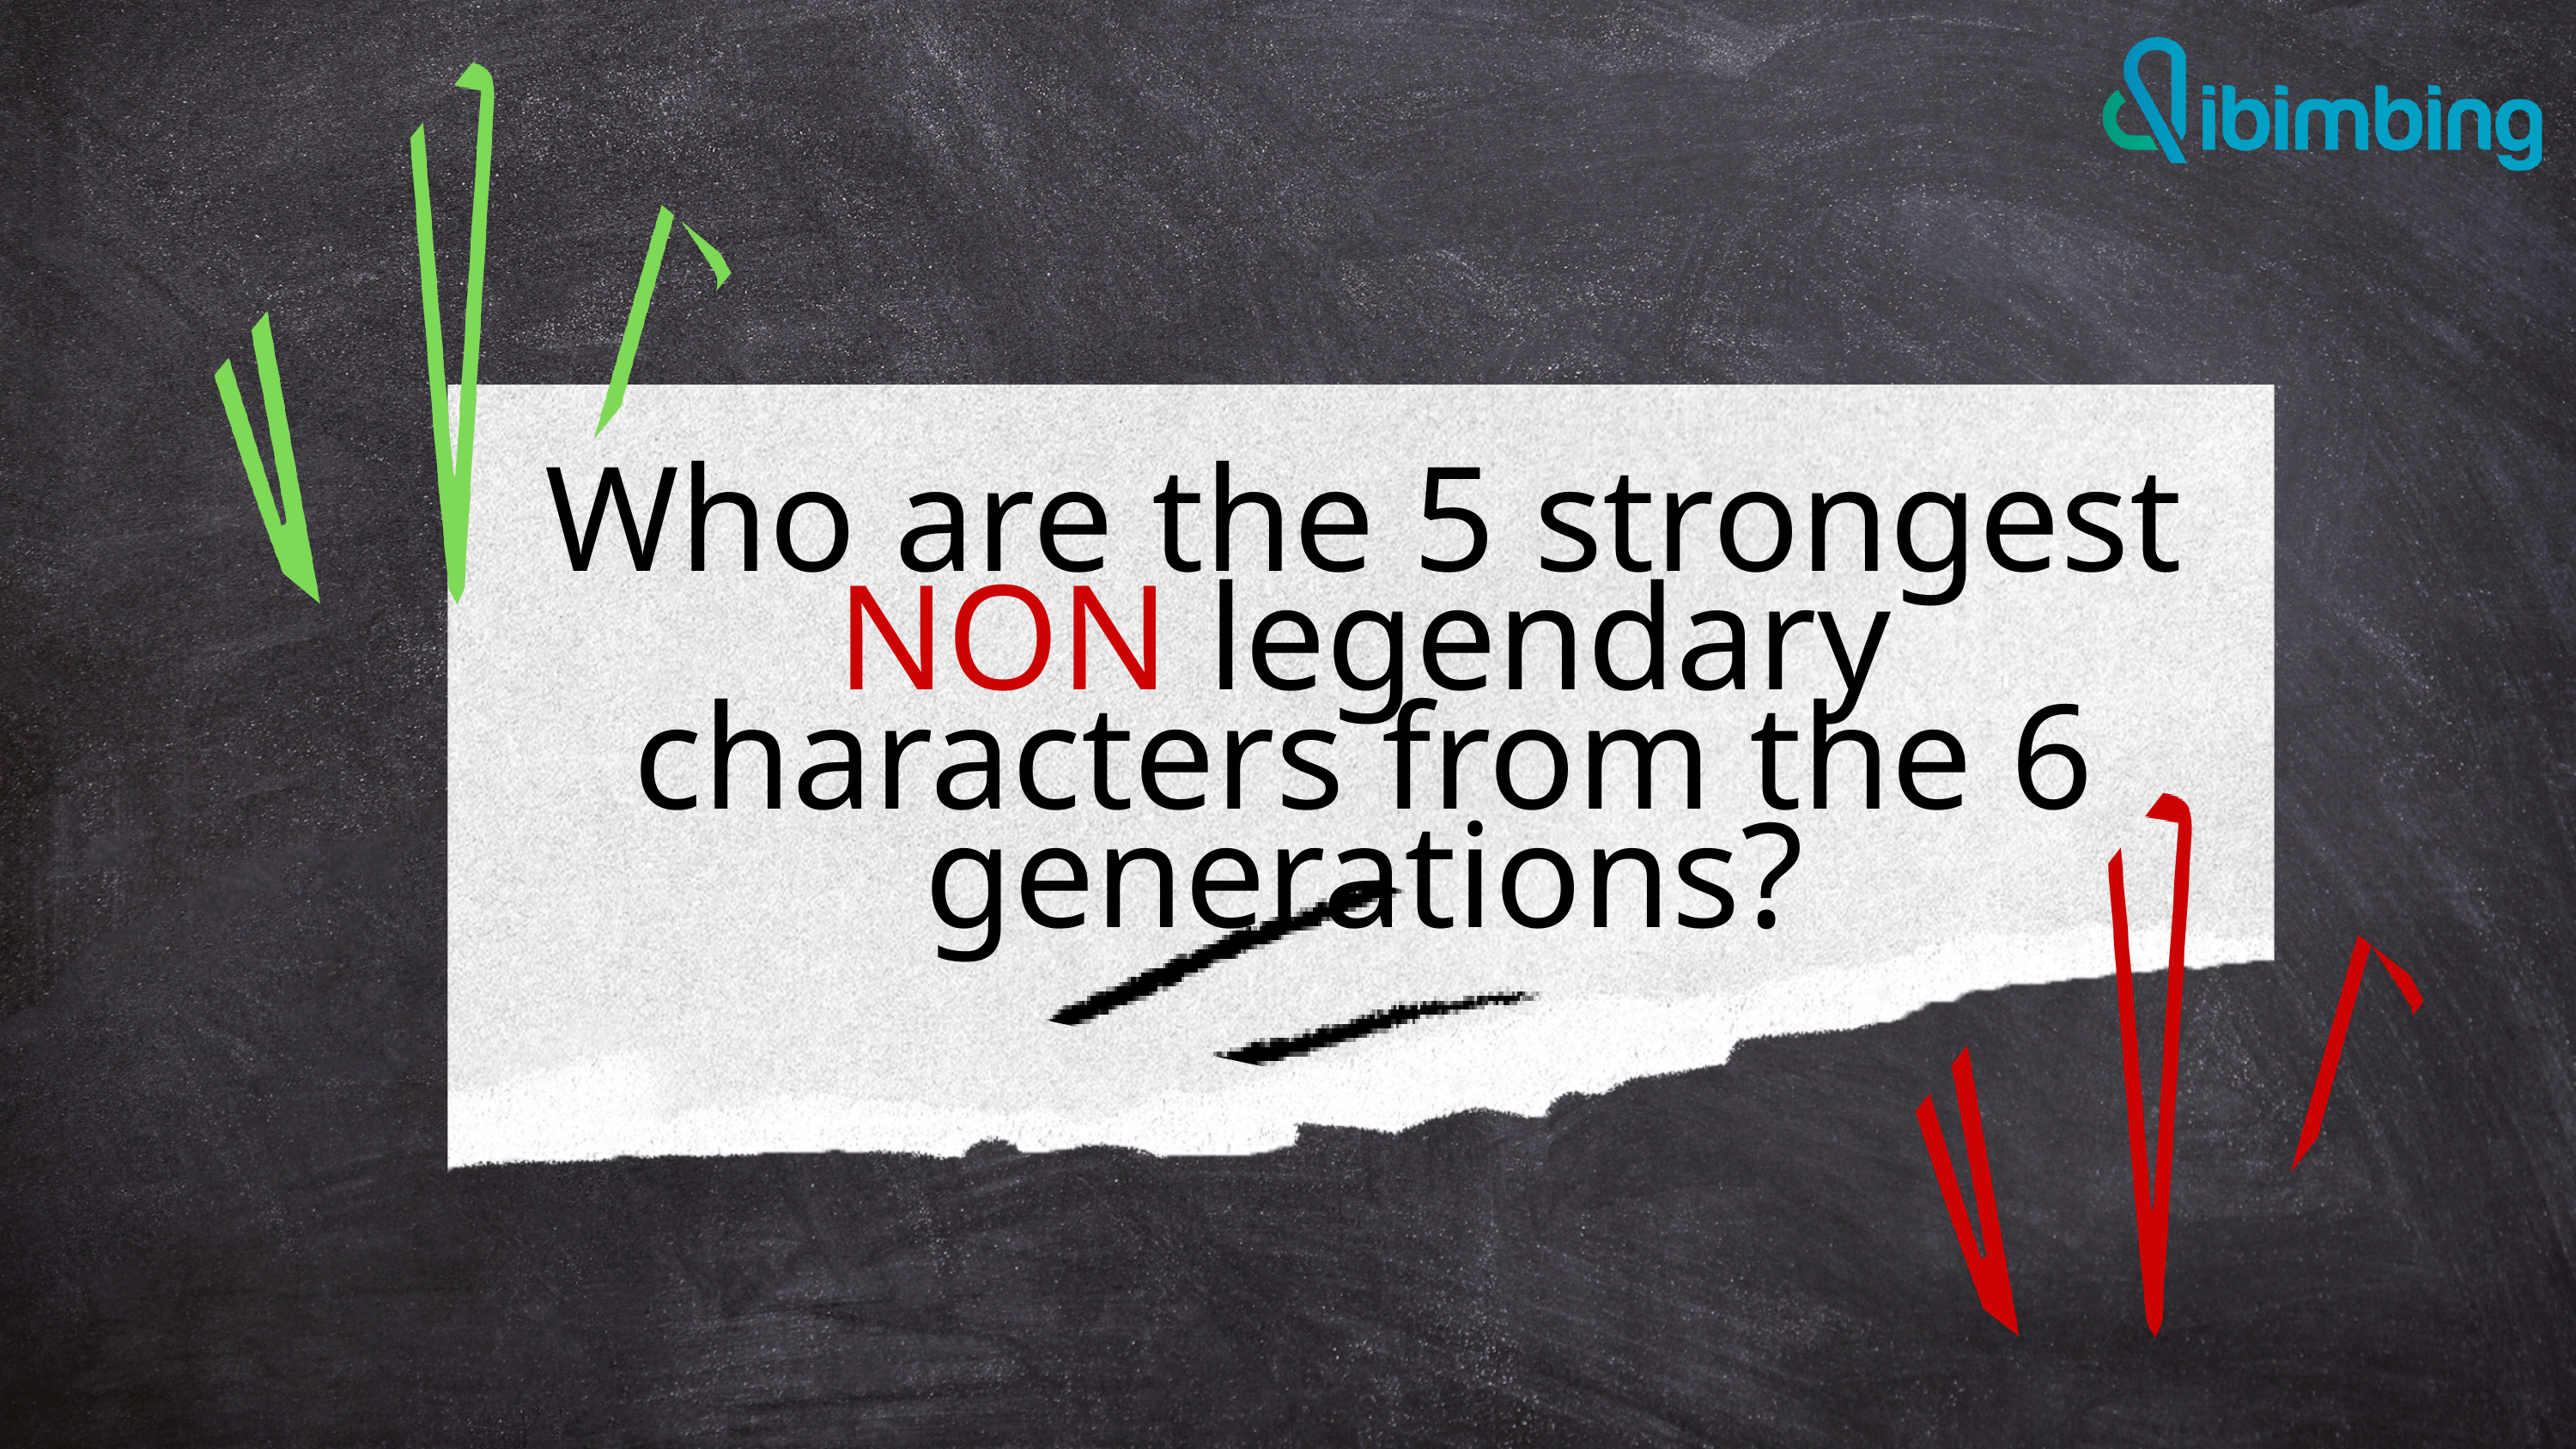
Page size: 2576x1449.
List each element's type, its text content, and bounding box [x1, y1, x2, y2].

text_box [2102, 37, 2543, 171]
text_box Who are the 5 strongest NON legendary characters from the 6 generations? [513, 481, 2215, 957]
text_box [1845, 786, 2432, 1407]
text_box [0, 0, 2576, 1449]
text_box [561, 385, 2275, 869]
text_box [144, 54, 737, 672]
text_box [447, 538, 2034, 1190]
text_box [878, 957, 1697, 1150]
